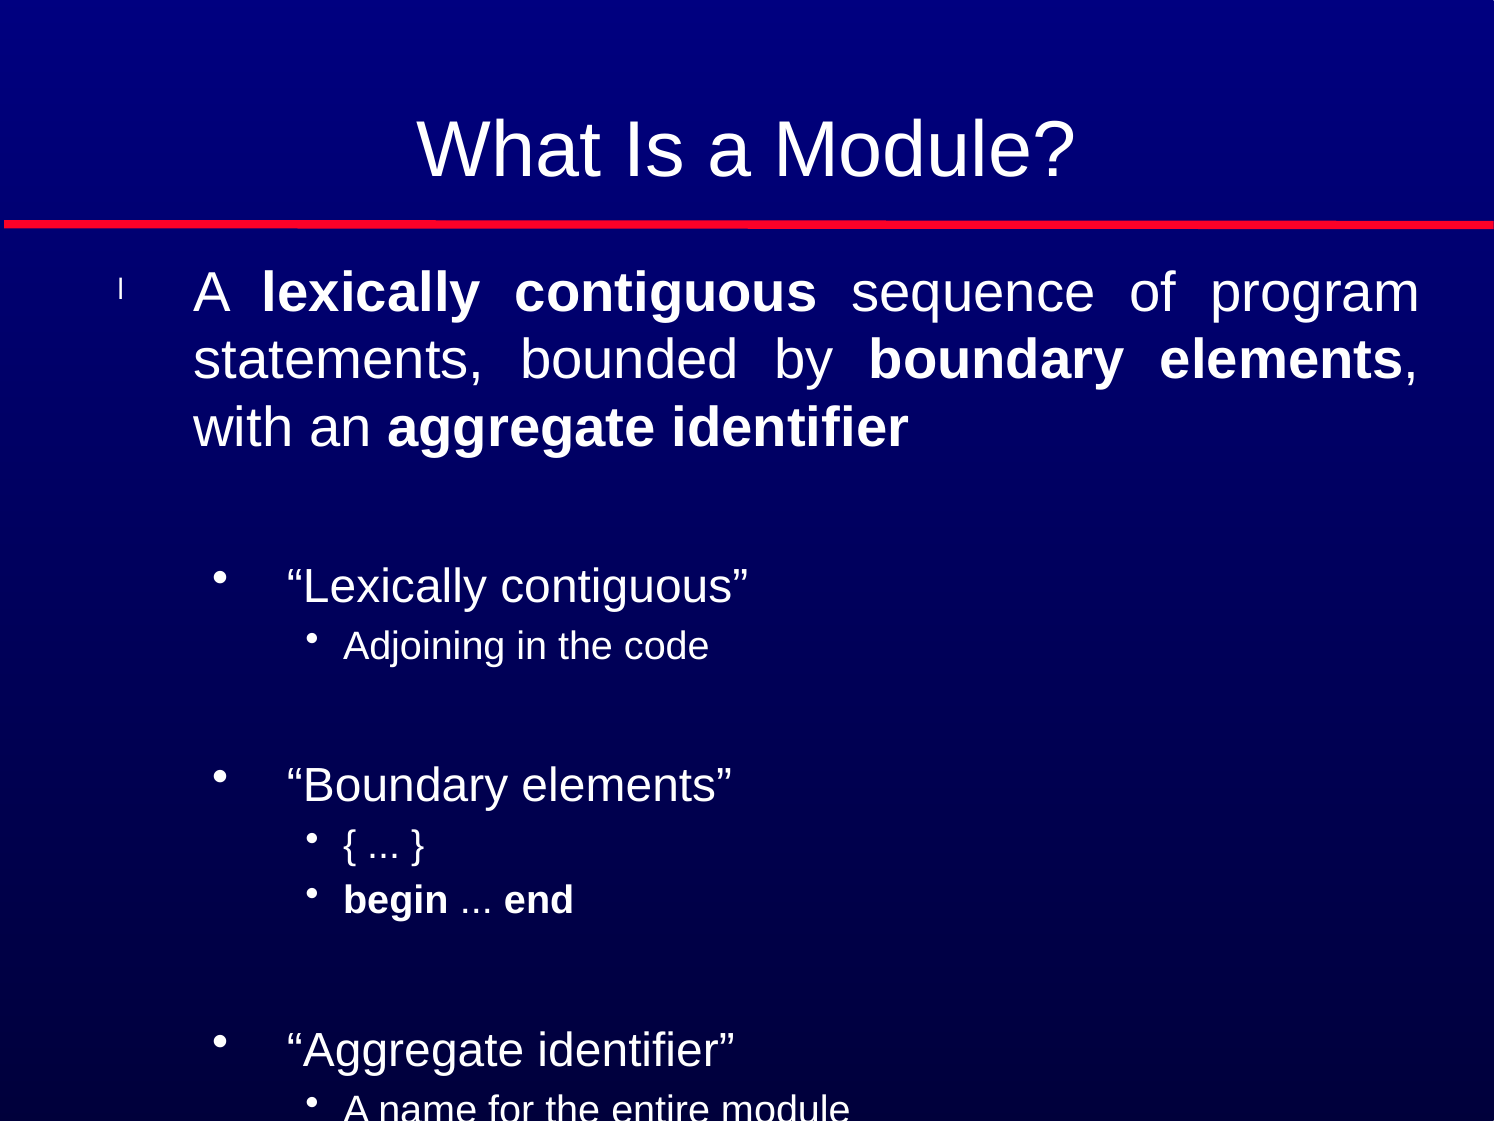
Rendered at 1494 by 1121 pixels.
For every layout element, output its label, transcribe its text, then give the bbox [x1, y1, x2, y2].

list A lexically contiguous sequence of program statements, bounded by boundary elements, with an aggregate identifier “Lexically contiguous” Adjoining in the code “Boundary elements” { ... } begin ... end “Aggregate identifier” A name for the entire module [101, 247, 1435, 924]
title What Is a Module? [108, 49, 1385, 201]
